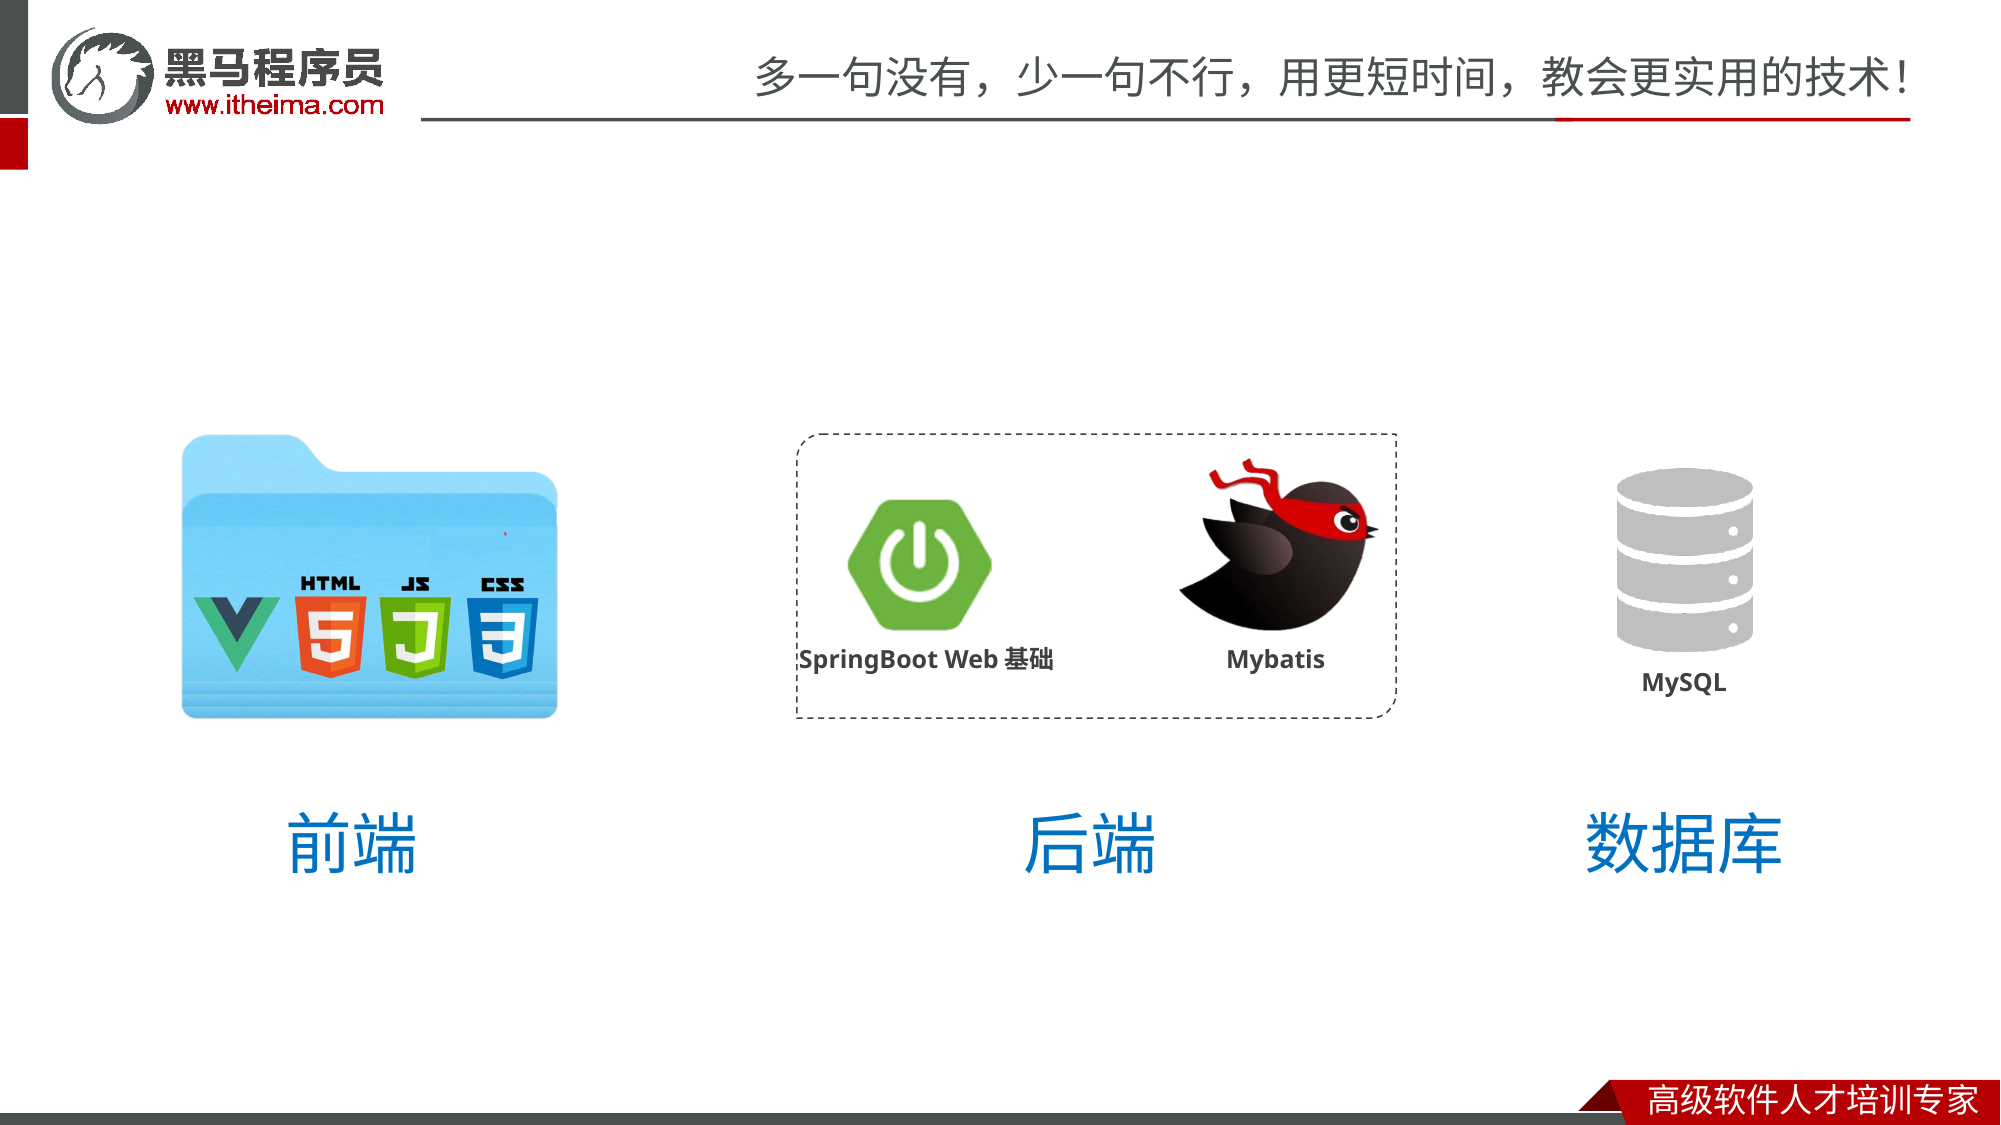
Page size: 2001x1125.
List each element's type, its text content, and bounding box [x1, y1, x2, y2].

text_box 数据库 [1569, 794, 1800, 890]
picture [181, 433, 559, 719]
text_box [794, 431, 1399, 721]
text_box 前端 [270, 794, 434, 890]
picture [50, 26, 384, 125]
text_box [1568, 444, 1801, 705]
text_box 后端 [1009, 794, 1173, 890]
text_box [1178, 457, 1380, 682]
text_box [787, 498, 1066, 682]
